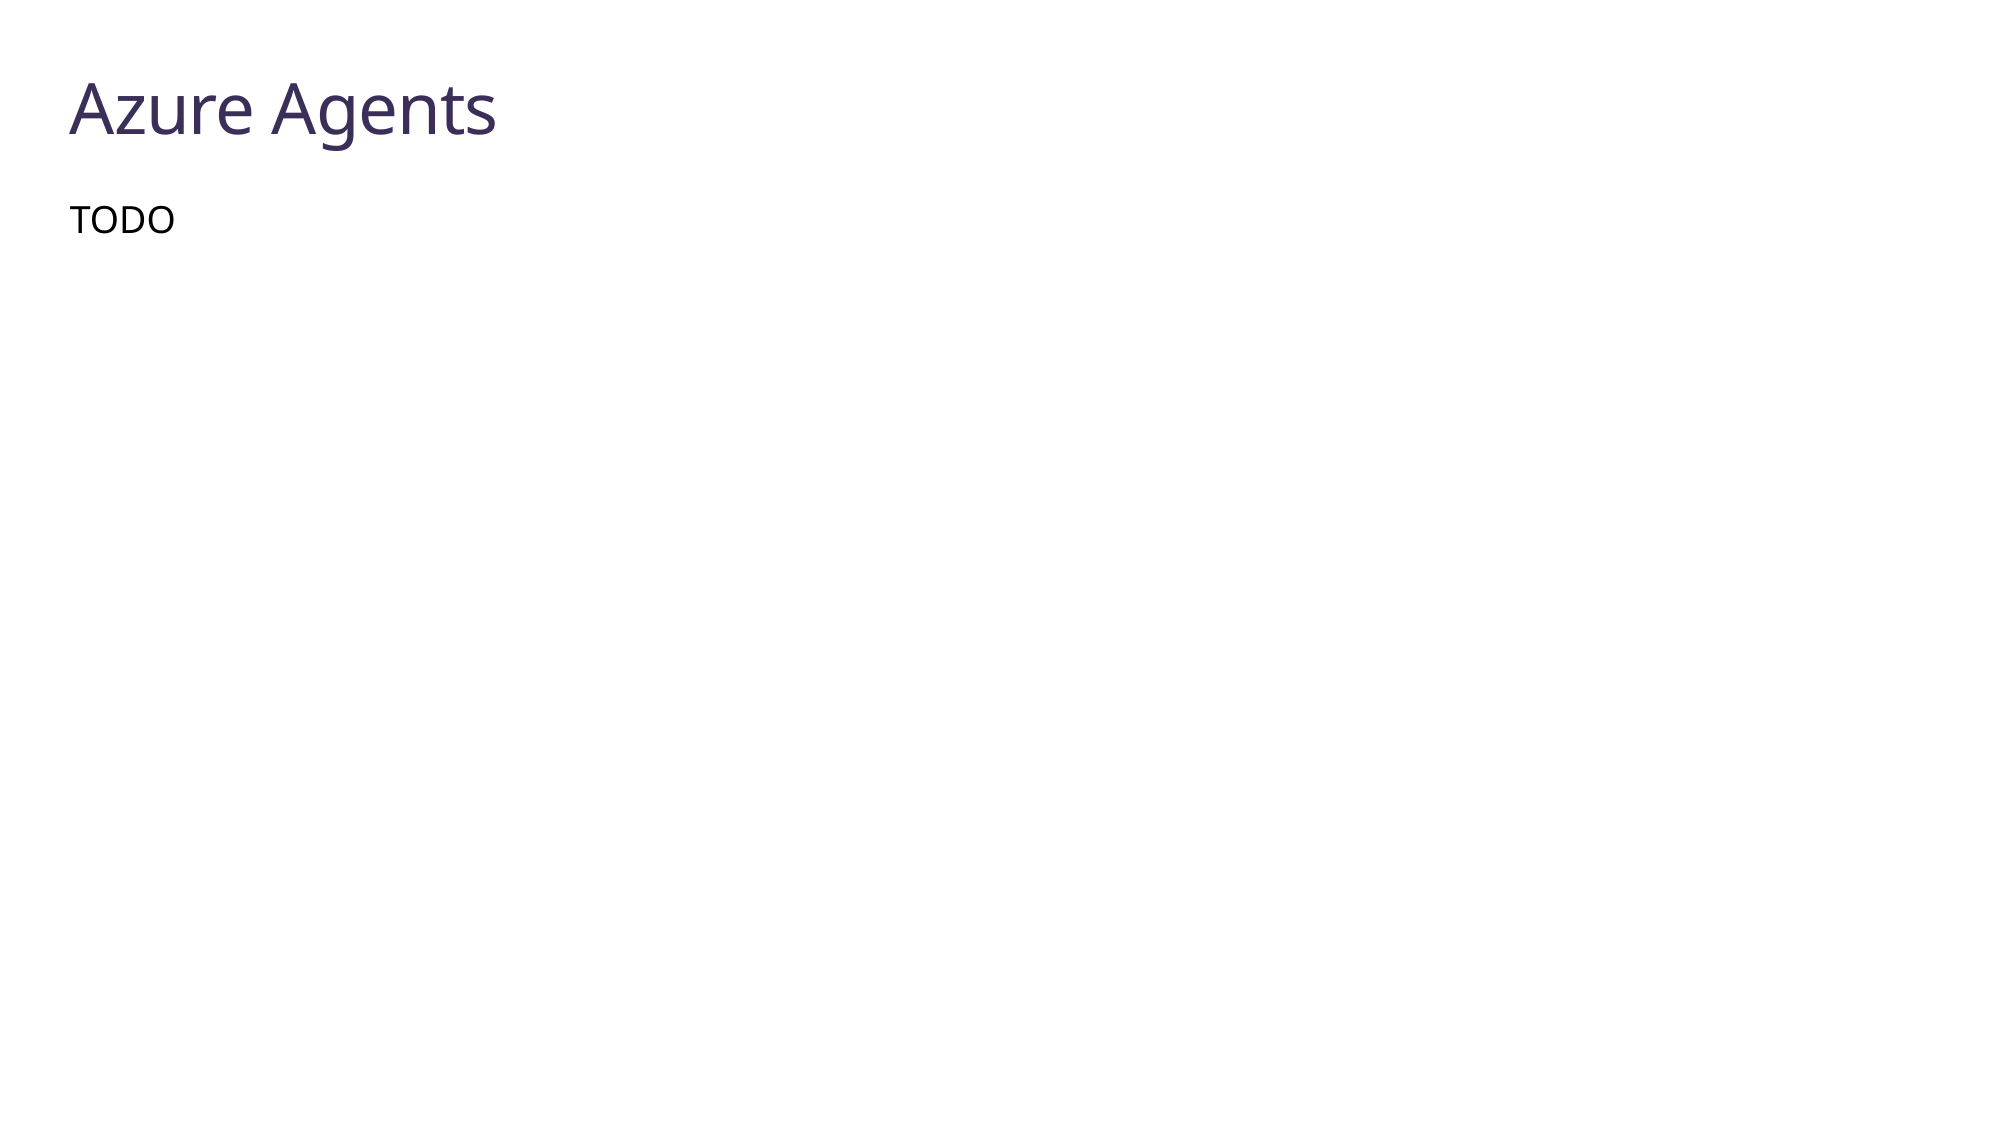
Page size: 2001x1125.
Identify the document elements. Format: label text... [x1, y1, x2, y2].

title Azure Agents [69, 36, 1345, 161]
list TODO [69, 196, 1829, 279]
